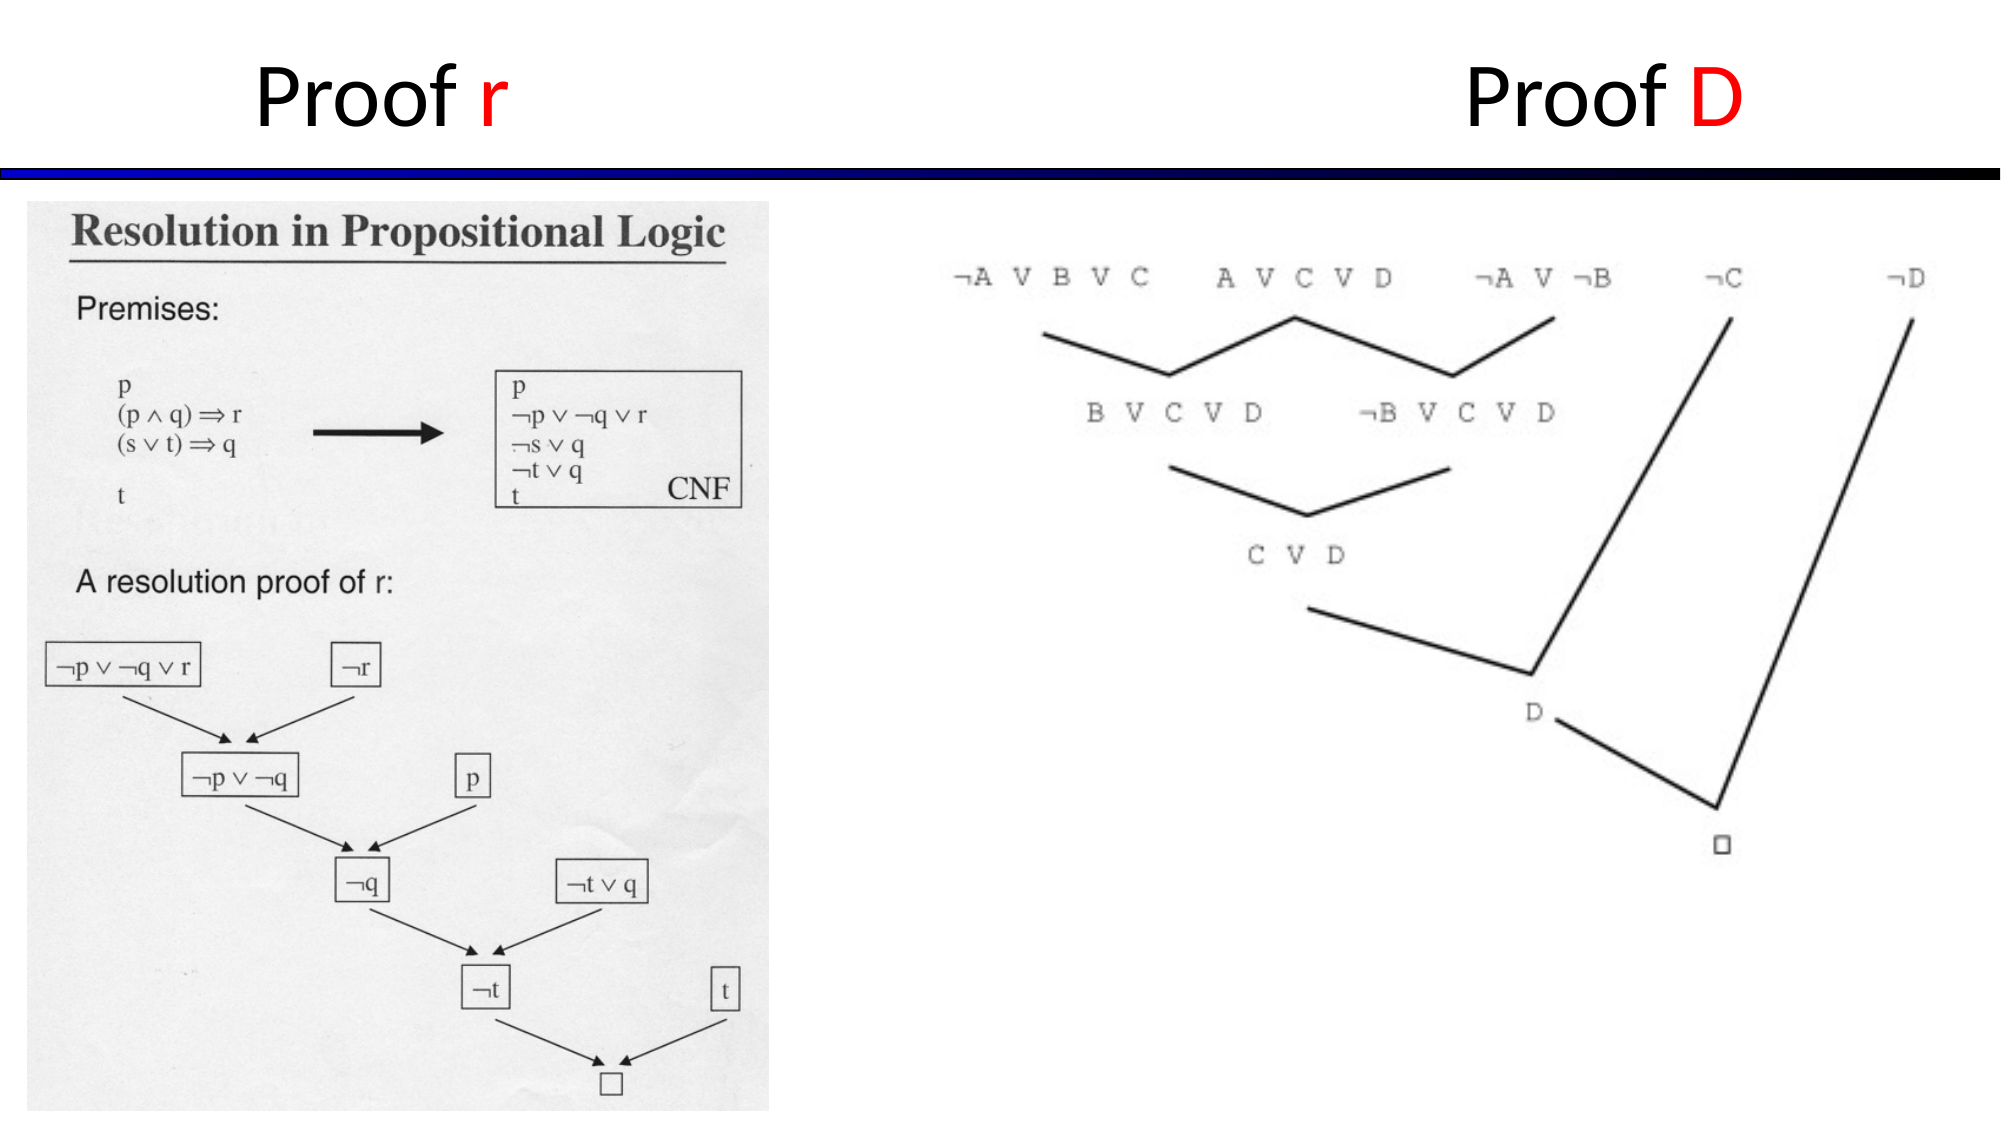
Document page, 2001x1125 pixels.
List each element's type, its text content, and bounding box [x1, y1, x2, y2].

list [26, 201, 769, 1111]
picture [939, 242, 1959, 878]
title Proof r Proof D [0, 0, 2000, 184]
